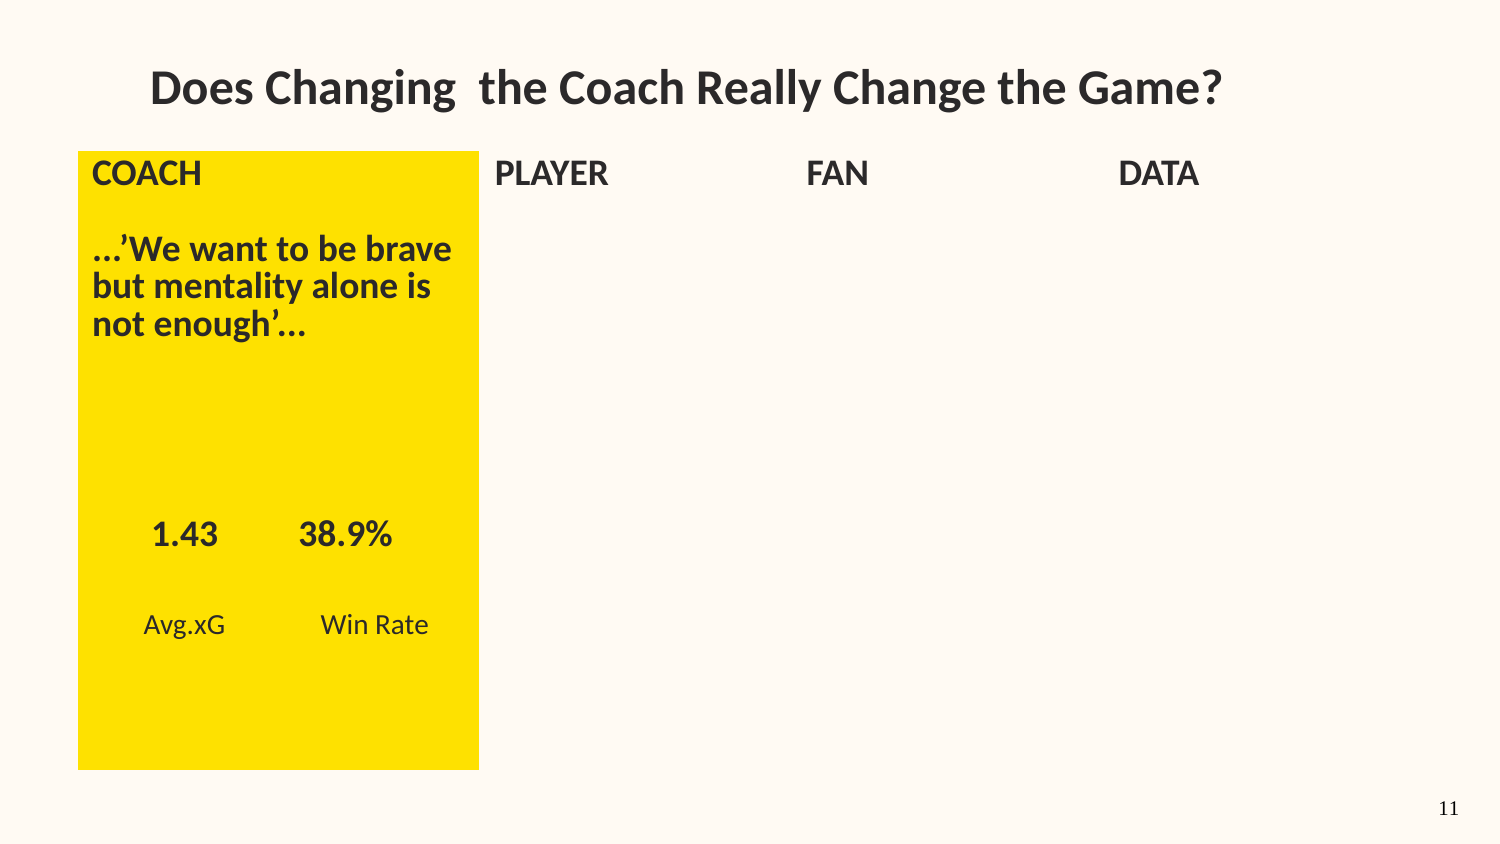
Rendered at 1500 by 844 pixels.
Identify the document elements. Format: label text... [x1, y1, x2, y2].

text_box Does Changing the Coach Really Change the Game? [135, 47, 1440, 122]
table_header PLAYER [481, 151, 791, 770]
table_cell Avg.xG [86, 582, 283, 672]
table_header DATA [1104, 151, 1415, 770]
table_header 1.43 [86, 493, 283, 582]
table_header FAN [793, 151, 1103, 770]
table_cell Win Rate [283, 582, 466, 672]
table_header COACH ...’We want to be brave but mentality alone is not enough’... [78, 151, 479, 770]
table_header 38.9% [283, 493, 466, 582]
